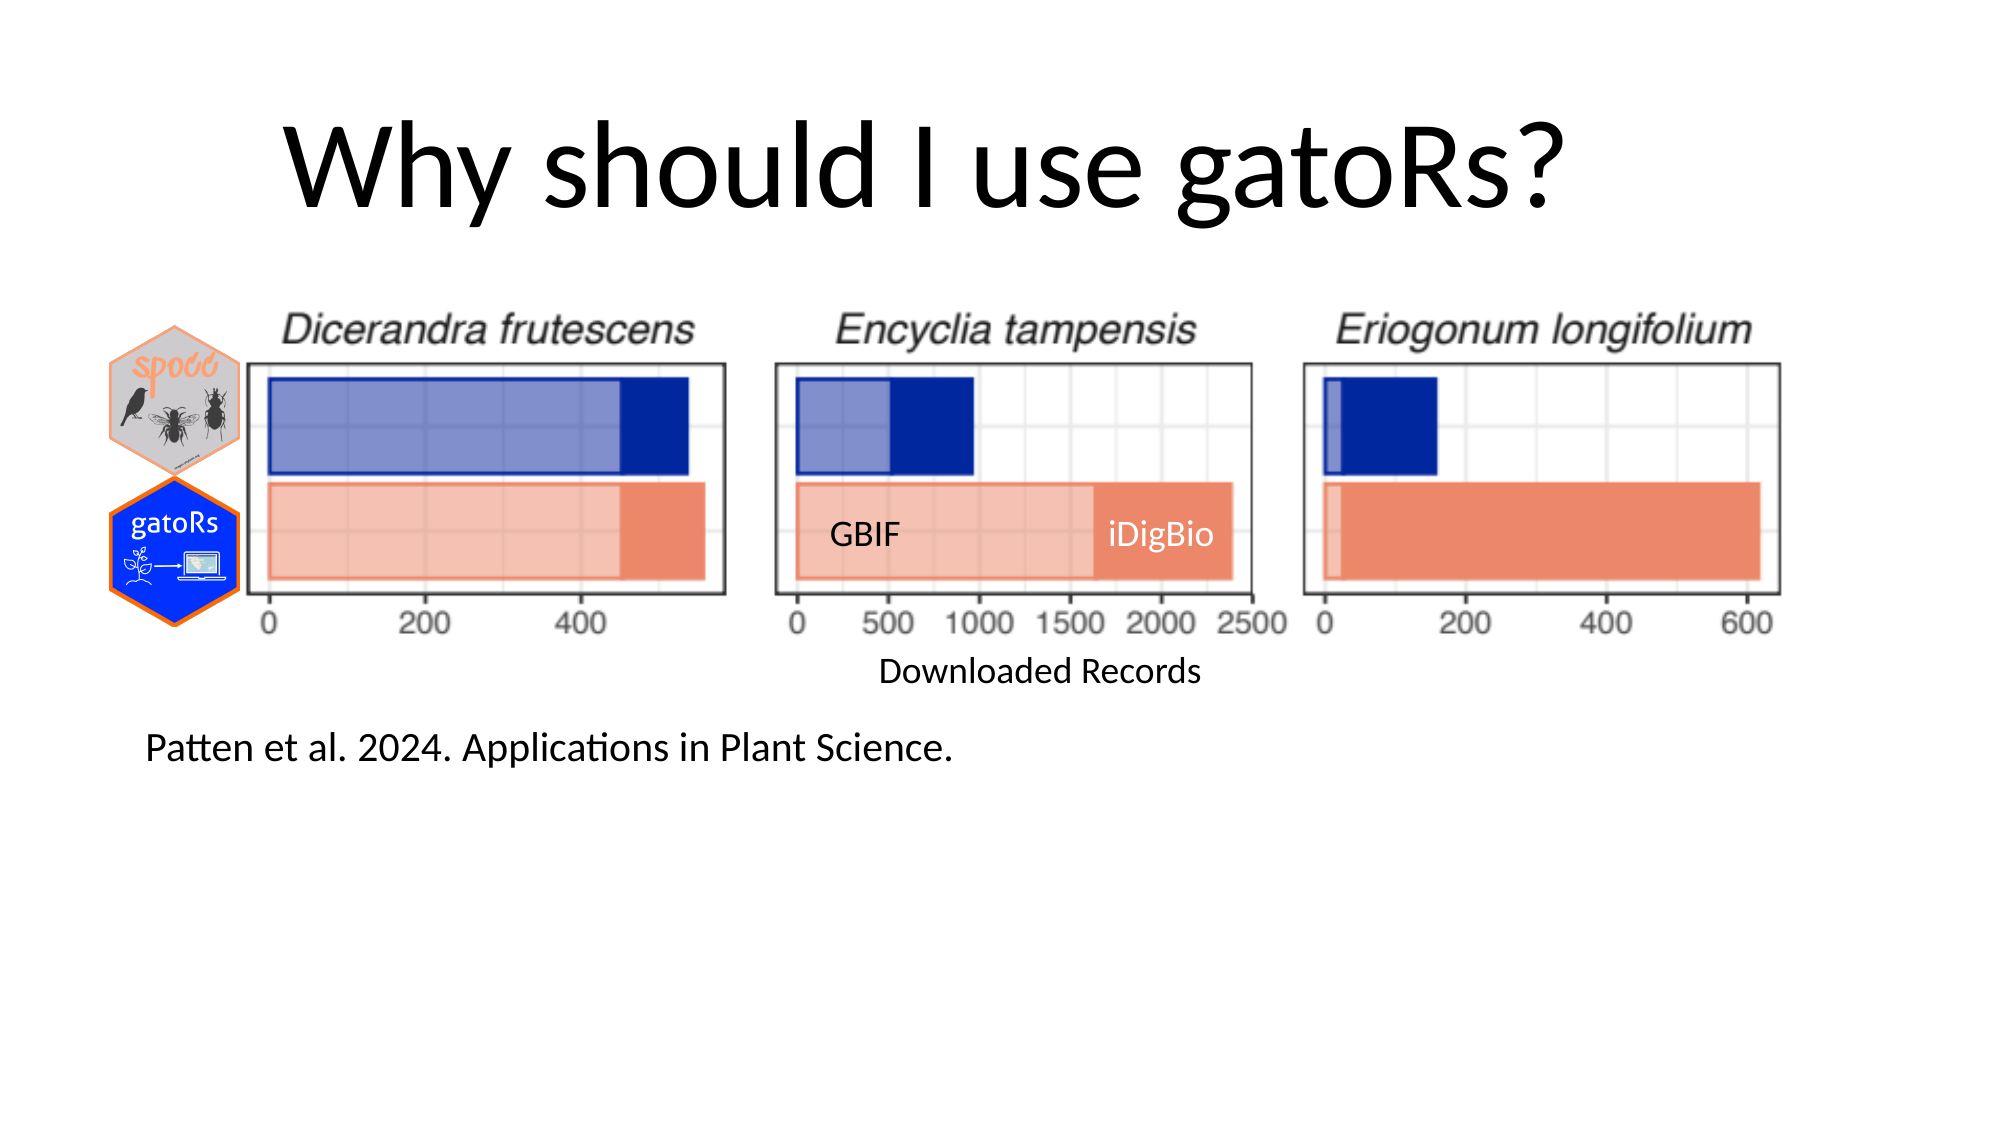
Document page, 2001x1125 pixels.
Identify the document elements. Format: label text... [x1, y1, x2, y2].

picture [109, 325, 240, 627]
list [232, 197, 1985, 697]
text_box Why should I use gatoRs? [267, 74, 1588, 197]
text_box Patten et al. 2024. Applications in Plant Science. [130, 712, 970, 777]
